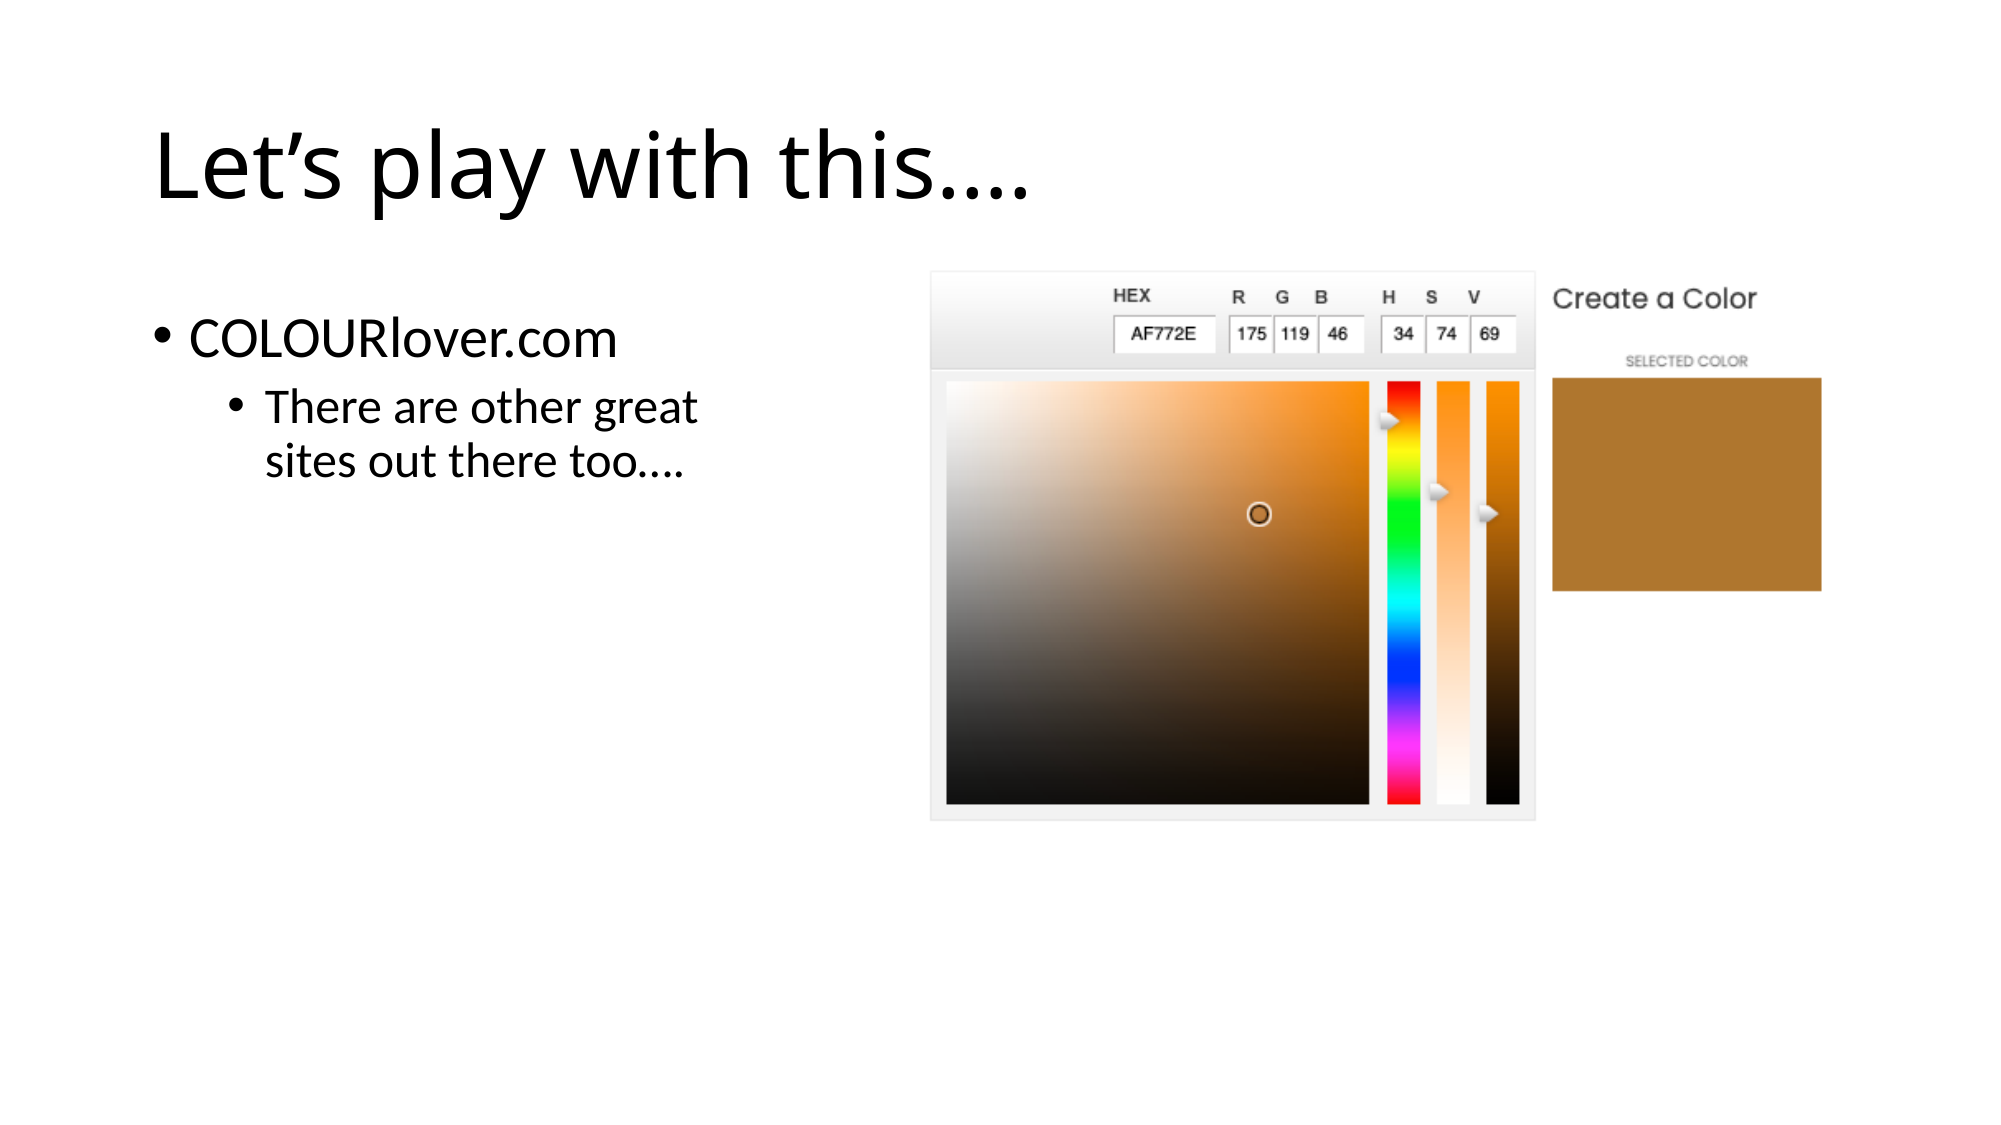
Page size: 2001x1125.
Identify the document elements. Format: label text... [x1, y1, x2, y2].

list COLOURlover.com There are other great sites out there too…. [137, 299, 721, 1014]
title Let’s play with this…. [137, 59, 1863, 278]
picture [894, 246, 1949, 851]
